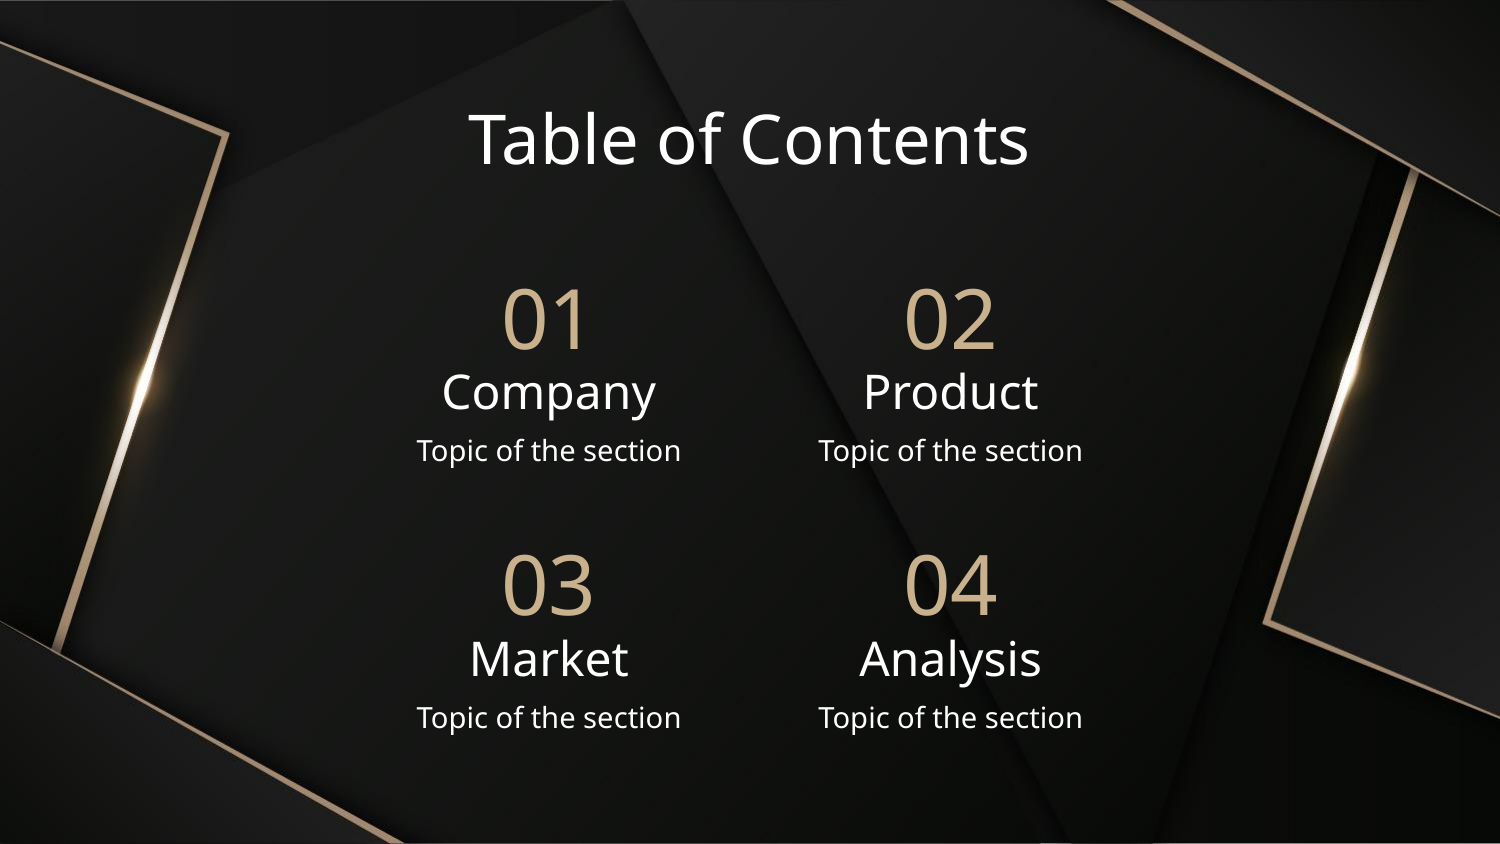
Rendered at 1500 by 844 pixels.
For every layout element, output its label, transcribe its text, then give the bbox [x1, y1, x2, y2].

subtitle Topic of the section [391, 687, 708, 744]
title 03 [412, 542, 686, 627]
title 02 [814, 269, 1088, 381]
subtitle Product [777, 360, 1125, 420]
subtitle Topic of the section [391, 417, 708, 477]
subtitle Analysis [777, 627, 1125, 687]
title 04 [814, 542, 1088, 648]
picture [0, 0, 1500, 844]
subtitle Market [375, 627, 723, 687]
title Table of Contents [114, 80, 1386, 189]
subtitle Company [375, 360, 723, 420]
title 01 [412, 269, 686, 381]
subtitle Topic of the section [792, 417, 1109, 476]
subtitle Topic of the section [792, 684, 1109, 744]
